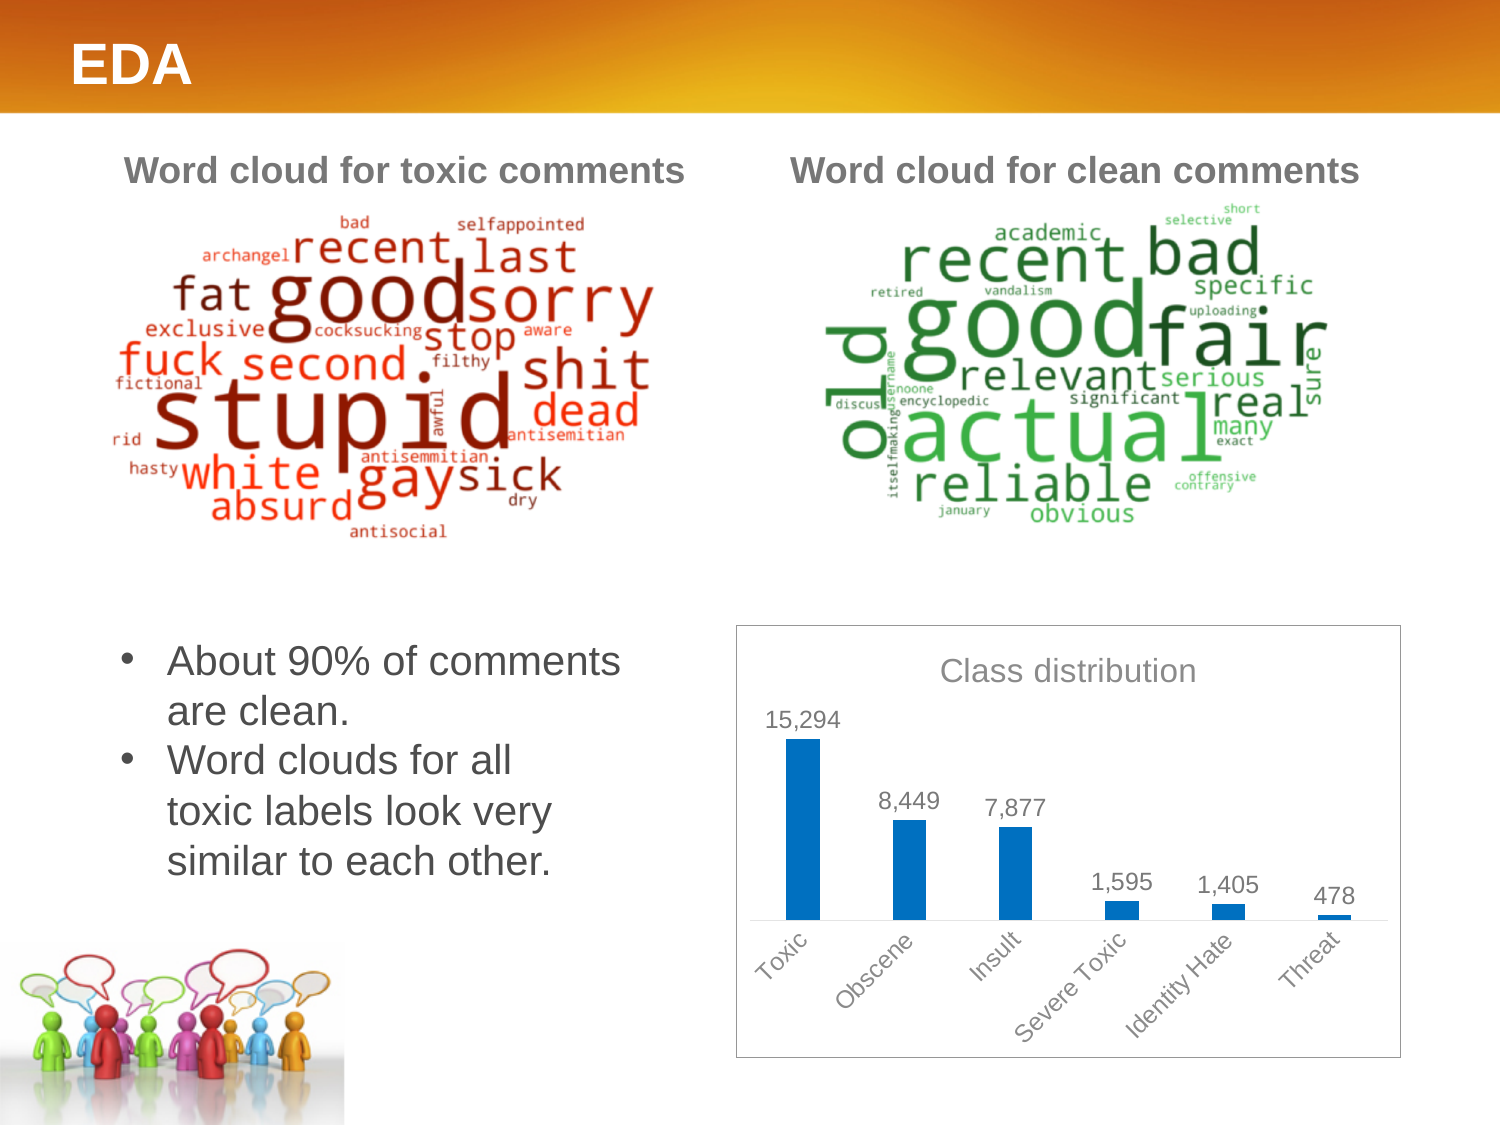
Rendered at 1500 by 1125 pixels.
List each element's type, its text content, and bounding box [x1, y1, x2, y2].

text_box Word cloud for clean comments [753, 138, 1398, 199]
picture [0, 0, 1500, 1125]
text_box EDA [55, 19, 1096, 103]
text_box About 90% of comments are clean. Word clouds for all toxic labels look very similar to each other. [105, 625, 681, 891]
chart [736, 625, 1402, 1058]
text_box Word cloud for toxic comments [105, 138, 705, 199]
